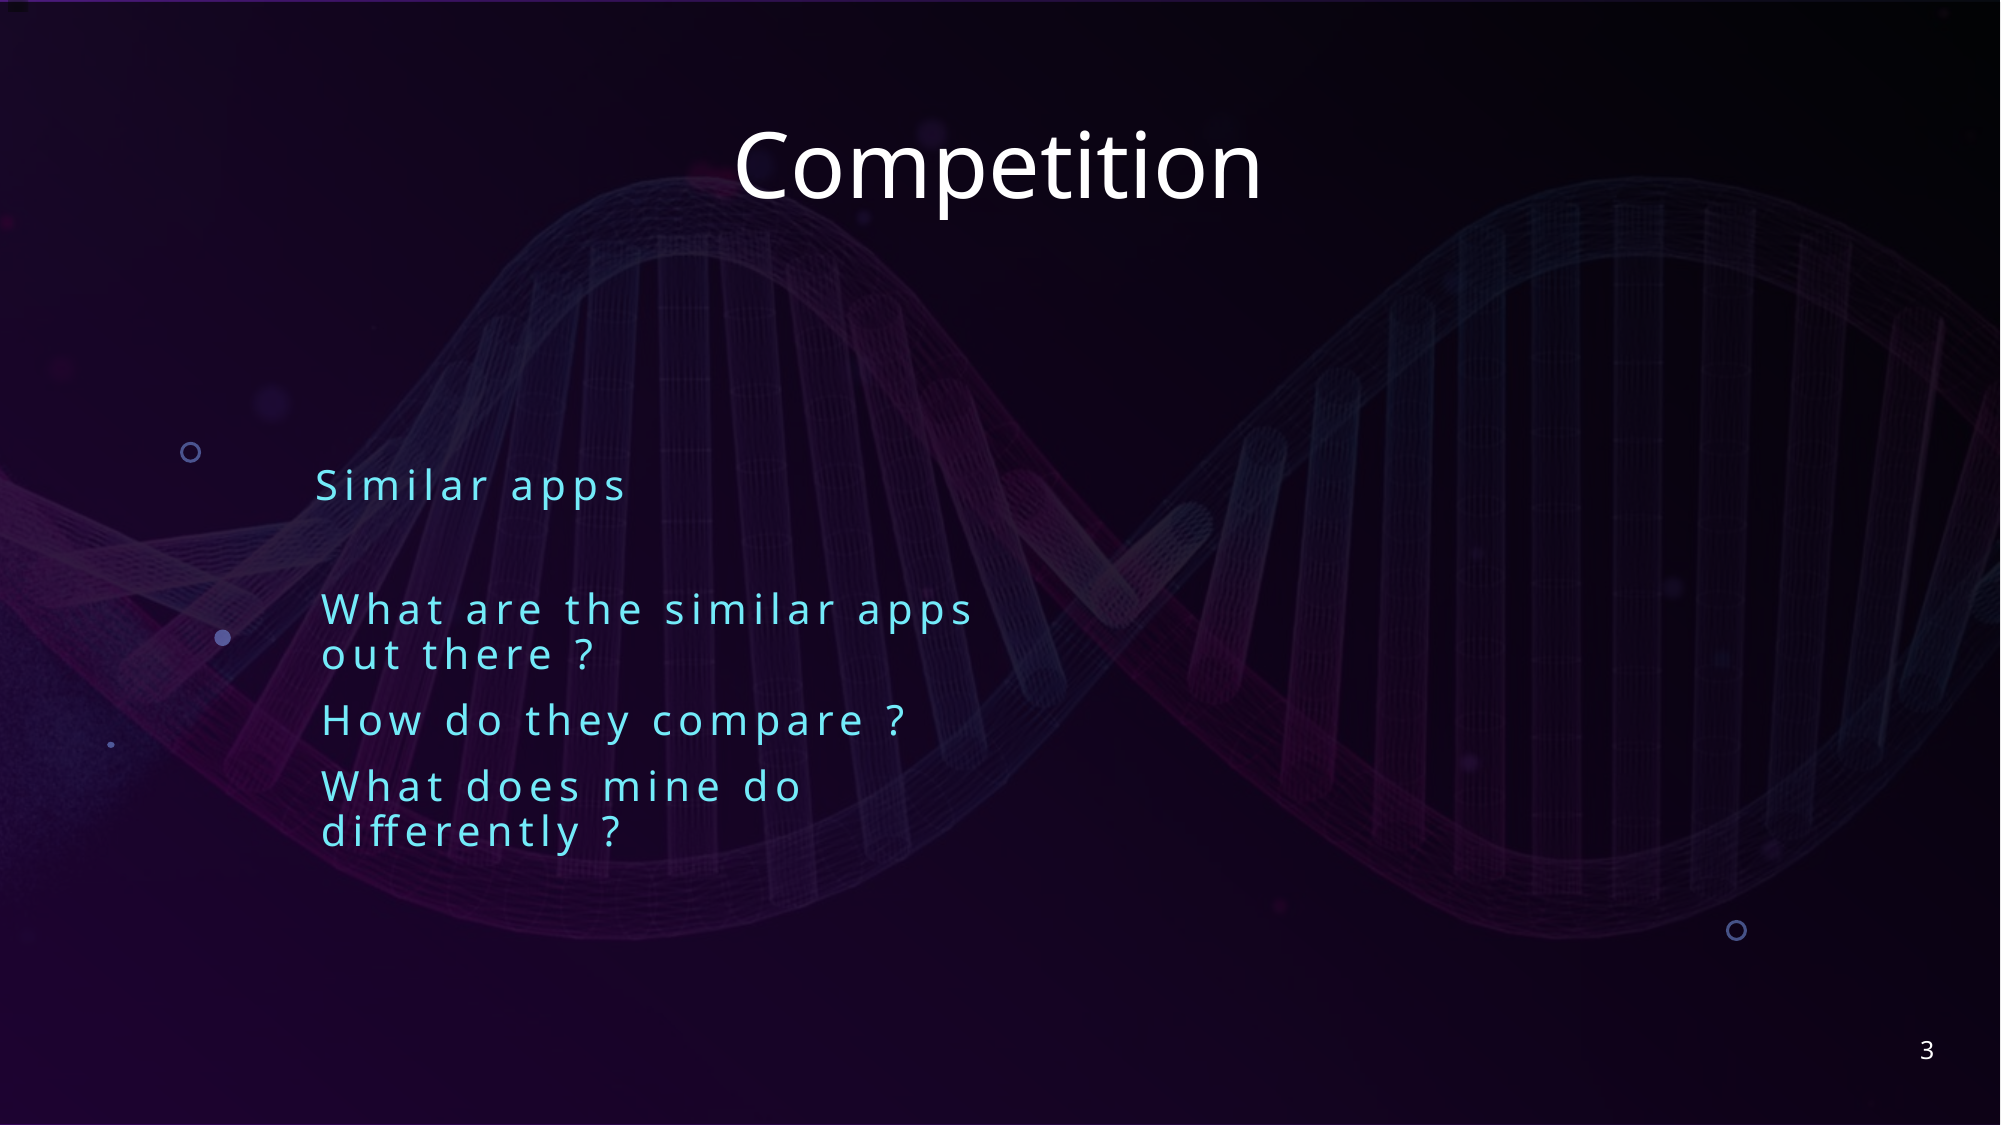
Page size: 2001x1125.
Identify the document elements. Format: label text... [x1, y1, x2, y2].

list Similar apps [300, 445, 949, 529]
title Competition [137, 59, 1862, 278]
list What are the similar apps out there ? How do they compare ? What does mine do differently ? [305, 565, 1000, 945]
slide_number 3 [1499, 1021, 1950, 1082]
